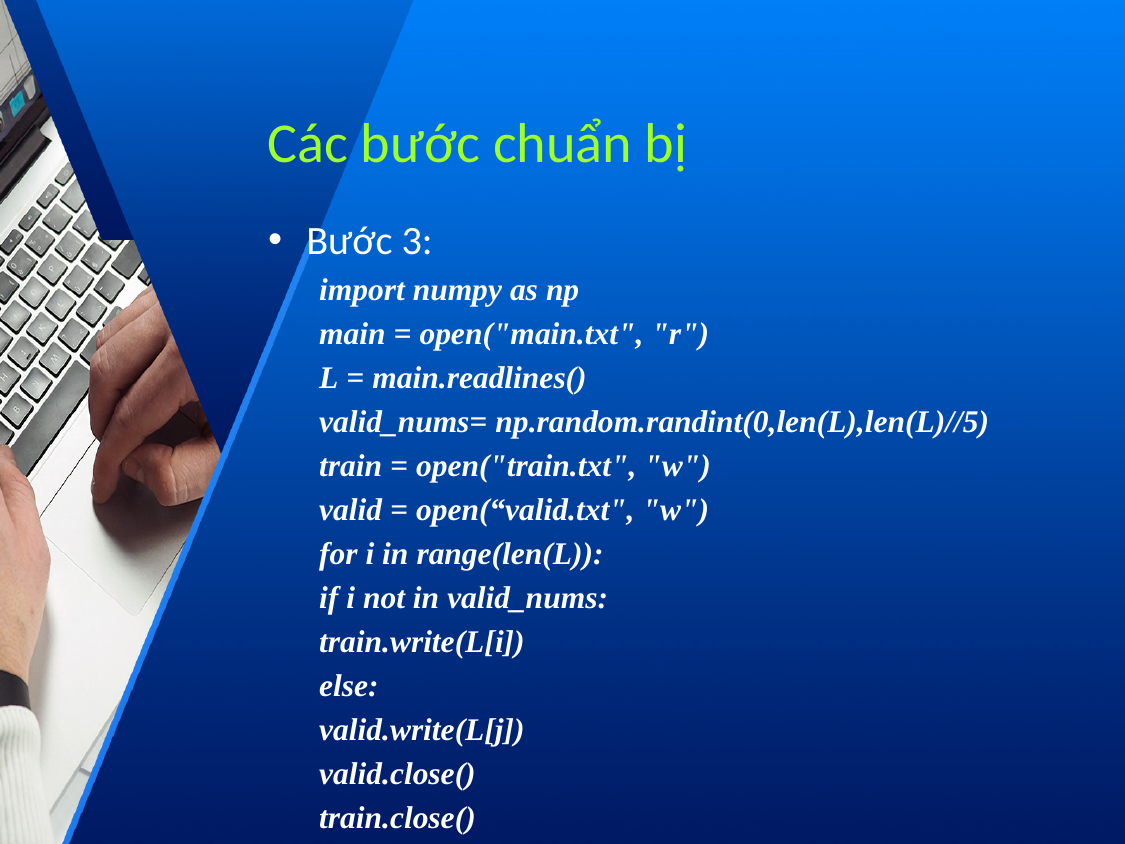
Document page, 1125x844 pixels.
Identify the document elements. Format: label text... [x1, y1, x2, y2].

picture [0, 0, 1125, 844]
list Bước 3: import numpy as np main = open("main.txt", "r") L = main.readlines() valid_nums= np.random.randint(0,len(L),len(L)//5) train = open("train.txt", "w") valid = open(“valid.txt", "w") for i in range(len(L)): if i not in valid_nums: train.write(L[i]) else: valid.write(L[j]) valid.close() train.close() [253, 206, 1125, 844]
title Các bước chuẩn bị [252, 80, 1067, 199]
